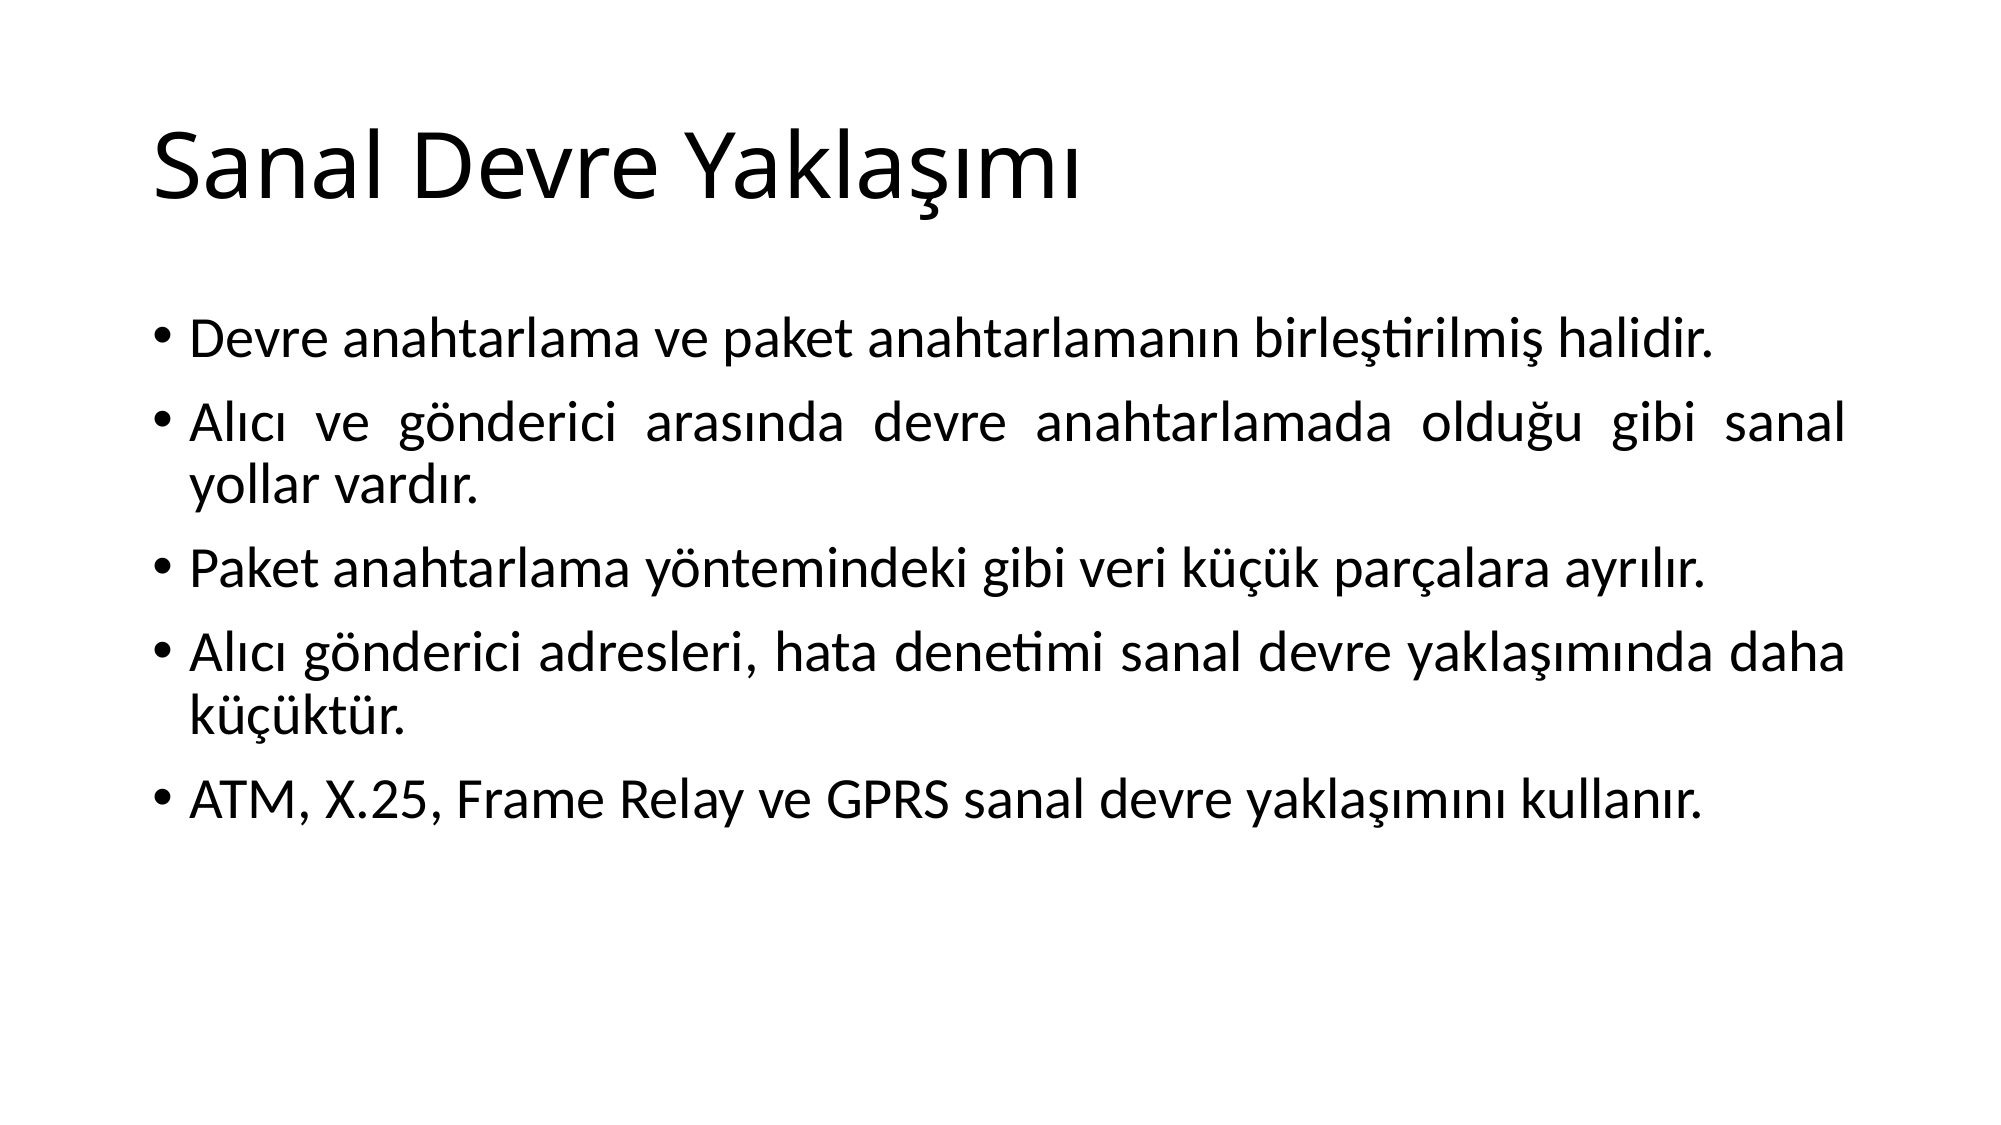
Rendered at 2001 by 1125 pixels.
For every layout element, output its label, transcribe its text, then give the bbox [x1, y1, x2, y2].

list Devre anahtarlama ve paket anahtarlamanın birleştirilmiş halidir. Alıcı ve gönderici arasında devre anahtarlamada olduğu gibi sanal yollar vardır. Paket anahtarlama yöntemindeki gibi veri küçük parçalara ayrılır. Alıcı gönderici adresleri, hata denetimi sanal devre yaklaşımında daha küçüktür. ATM, X.25, Frame Relay ve GPRS sanal devre yaklaşımını kullanır. [137, 299, 1863, 1014]
title Sanal Devre Yaklaşımı [137, 59, 1863, 278]
